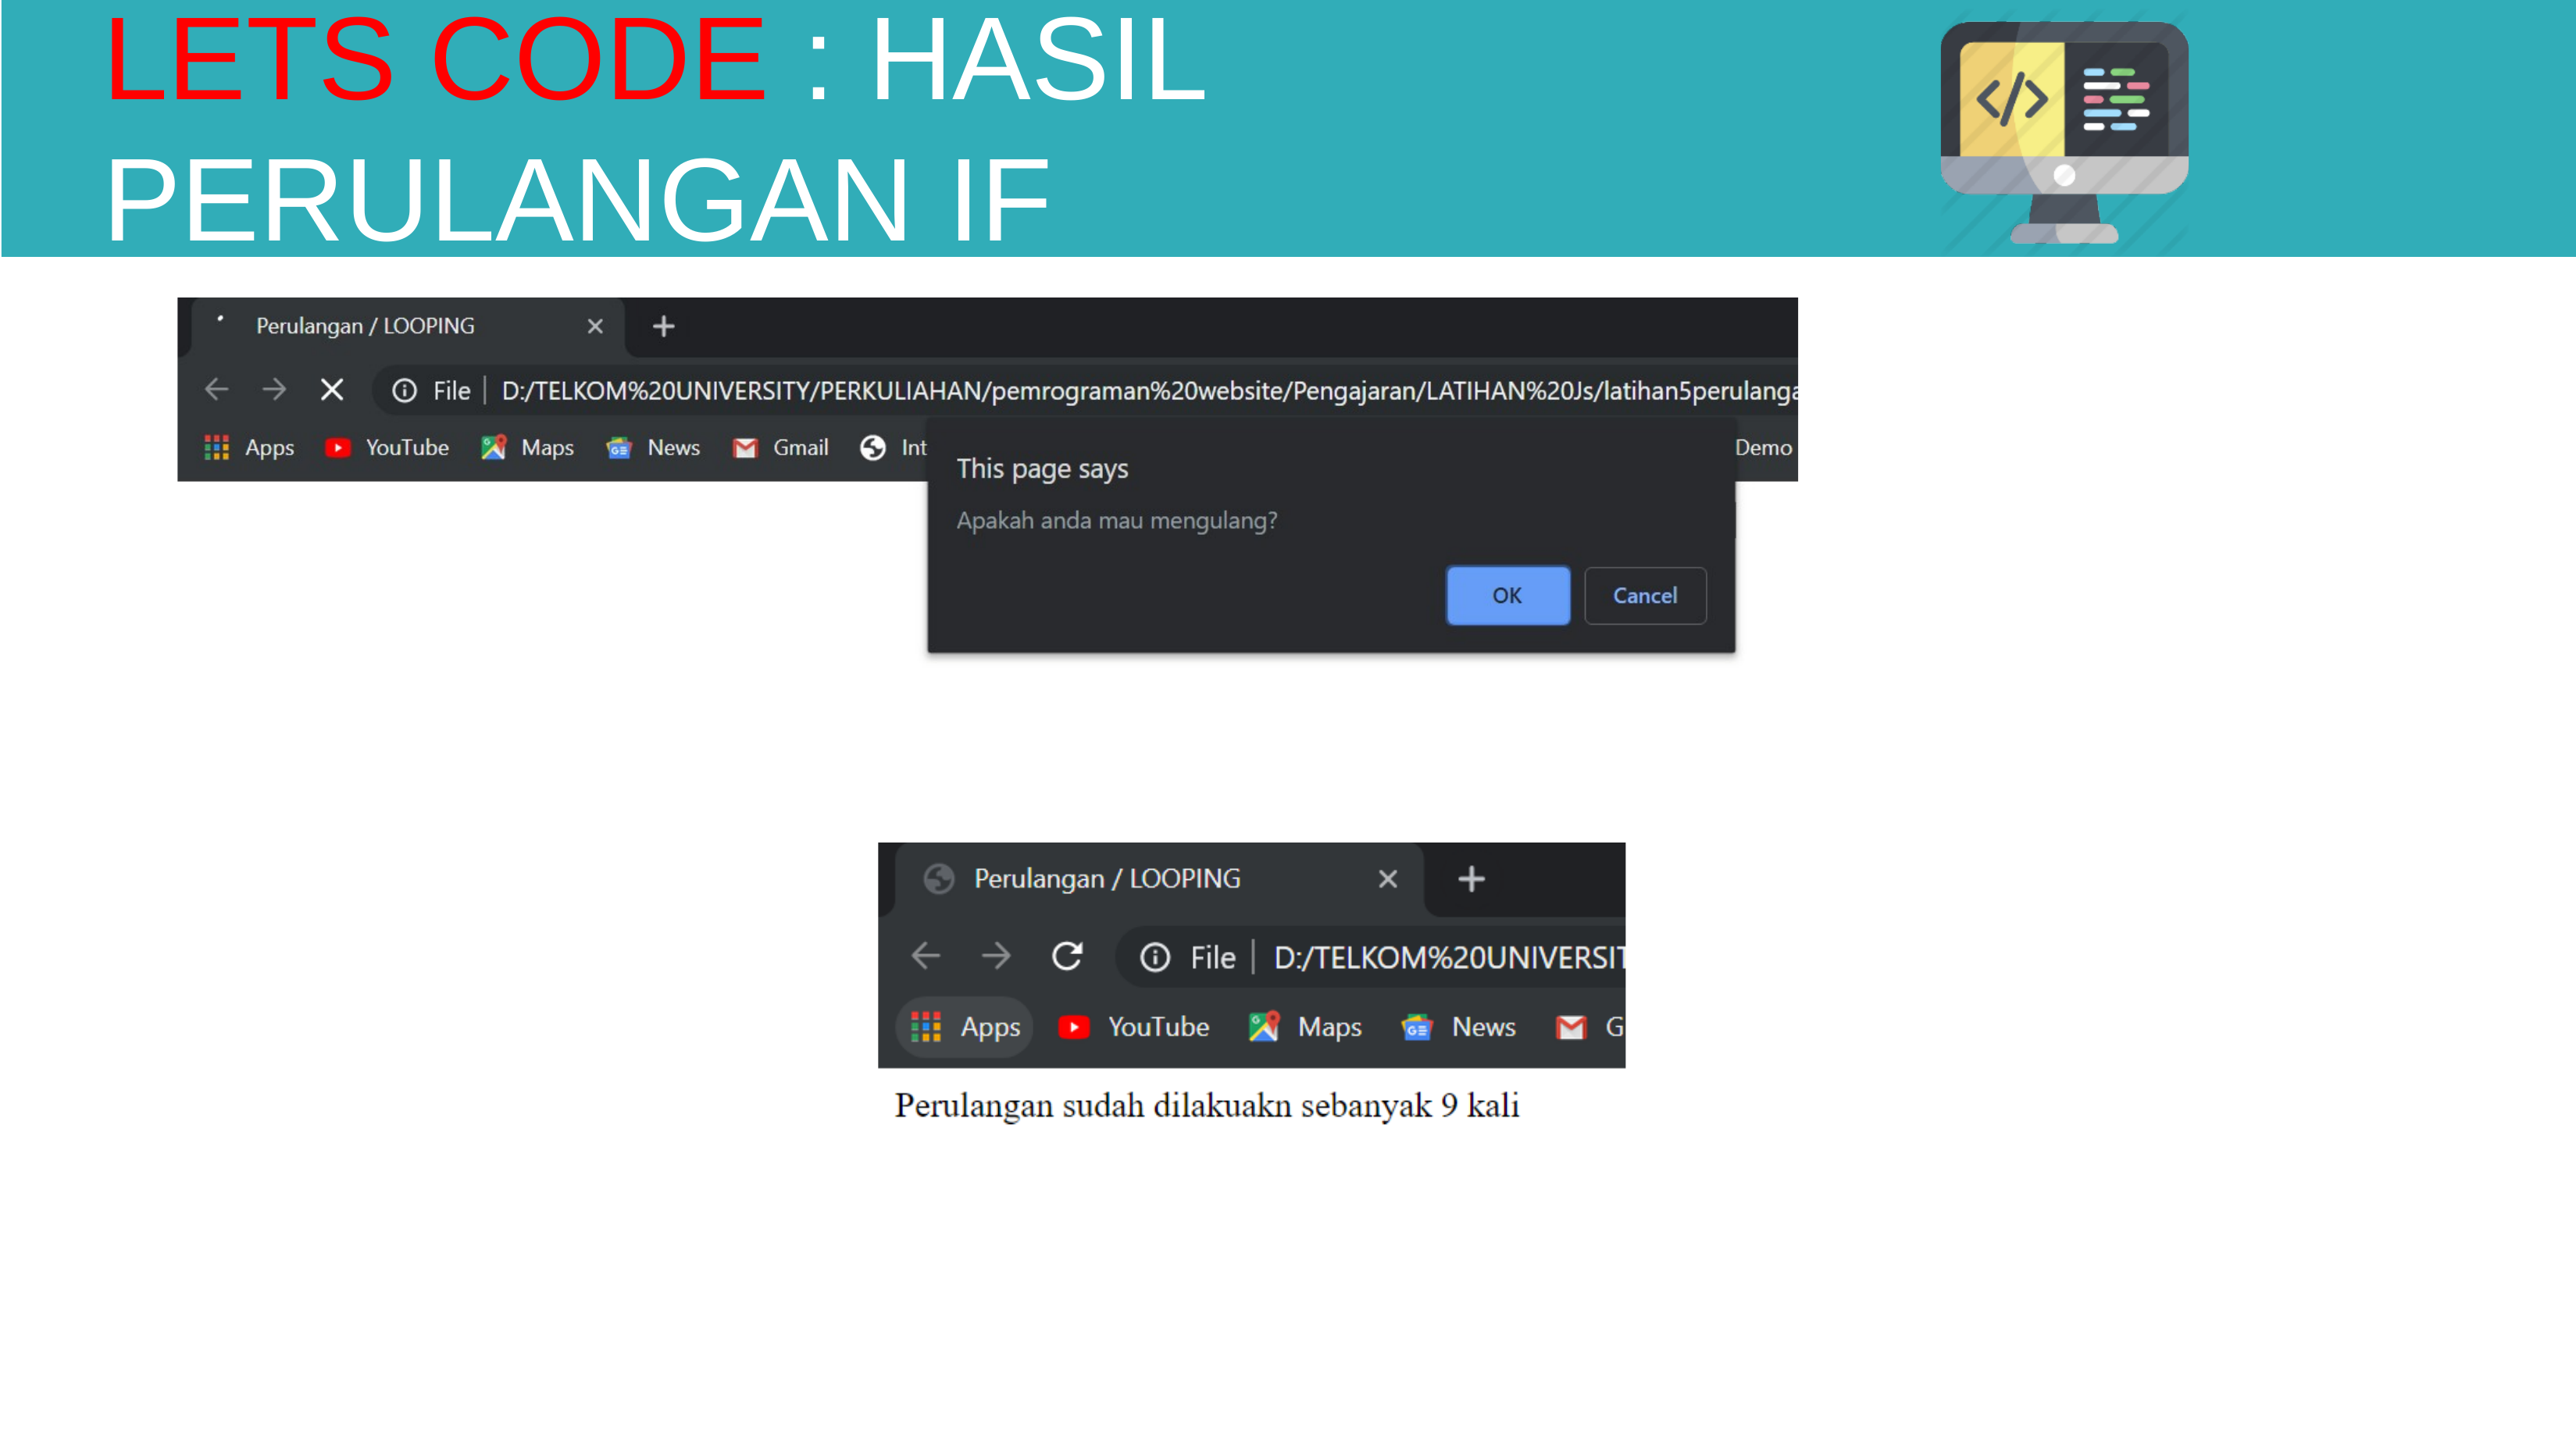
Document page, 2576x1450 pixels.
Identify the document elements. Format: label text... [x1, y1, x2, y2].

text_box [1, 0, 2576, 257]
text_box [177, 297, 1799, 668]
title LETS CODE : HASIL PERULANGAN IF [100, 257, 1822, 265]
text_box [878, 843, 1626, 1124]
